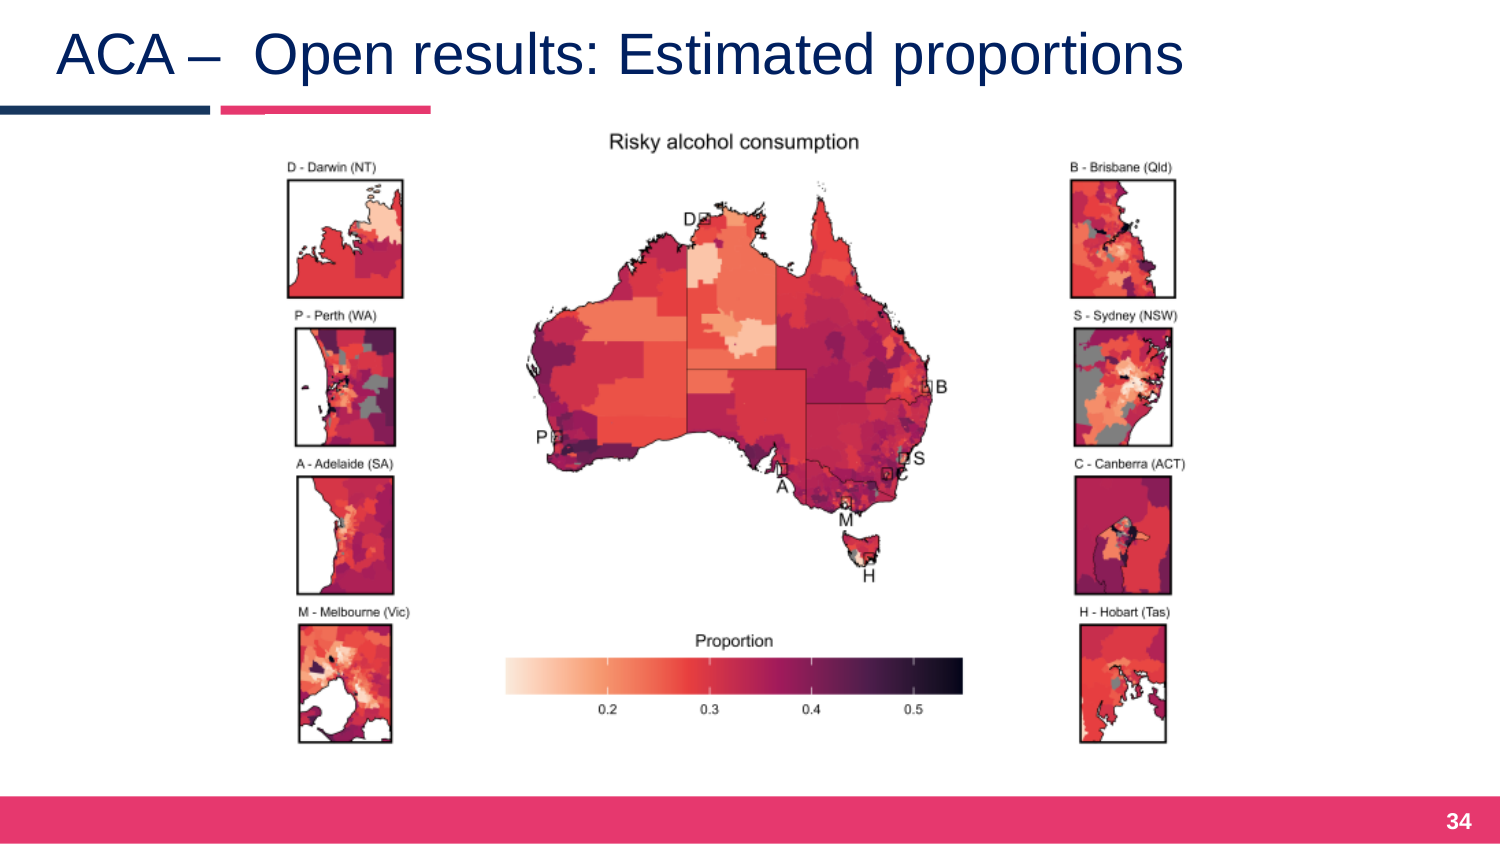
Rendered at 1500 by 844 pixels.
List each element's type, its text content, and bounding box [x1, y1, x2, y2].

title ACA – Open results: Estimated proportions [41, 8, 1365, 115]
picture [265, 114, 1197, 777]
